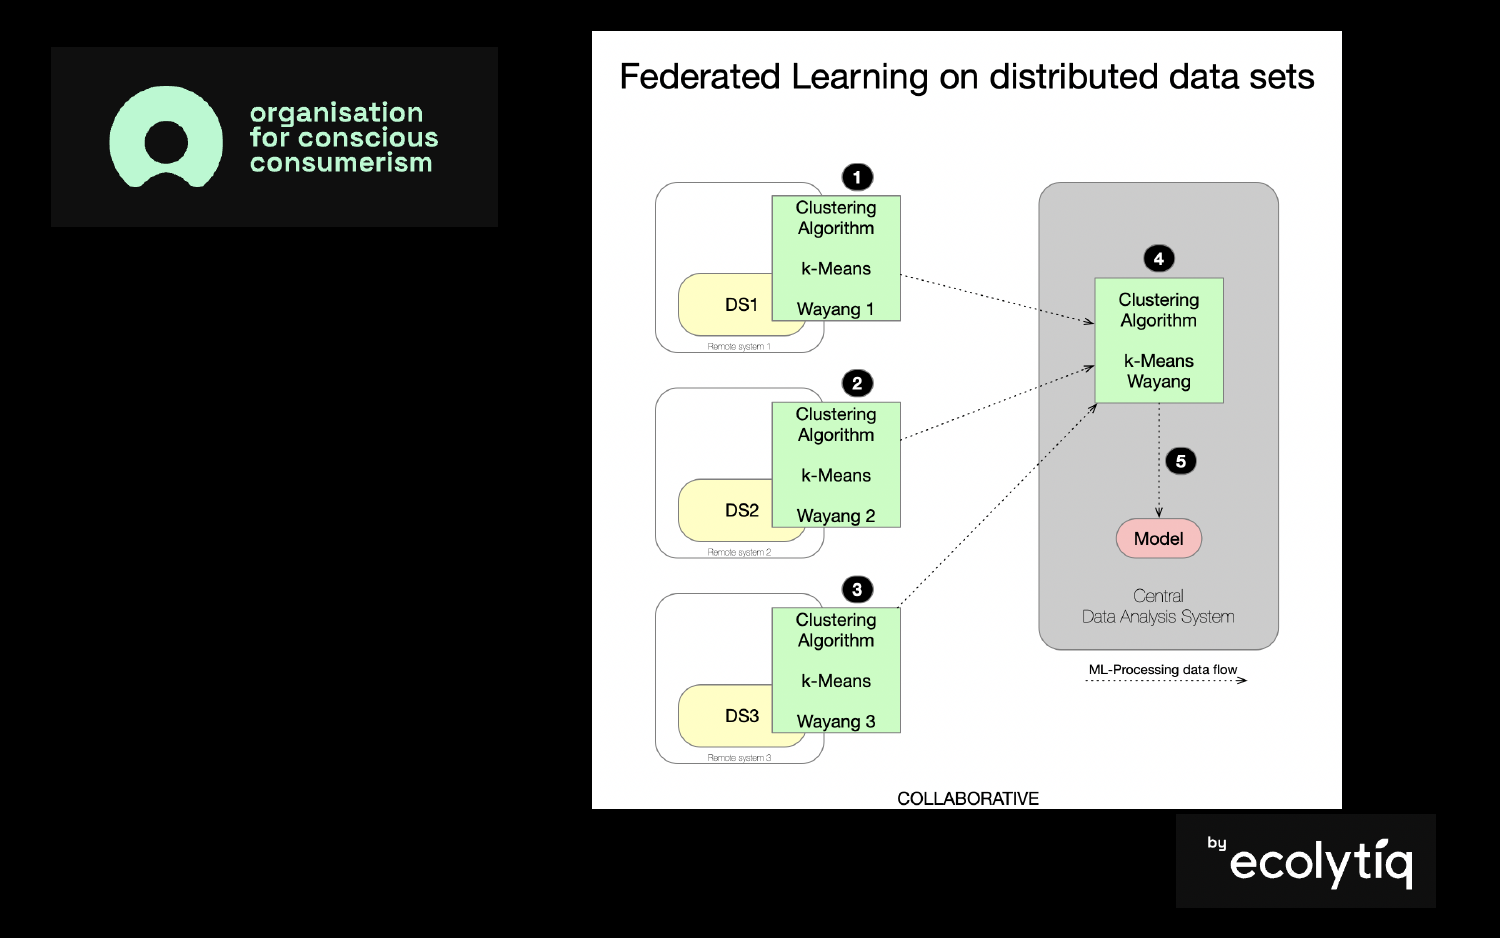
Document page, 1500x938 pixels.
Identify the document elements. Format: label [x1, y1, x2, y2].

picture [51, 47, 498, 227]
picture [592, 31, 1342, 809]
picture [1176, 814, 1436, 908]
